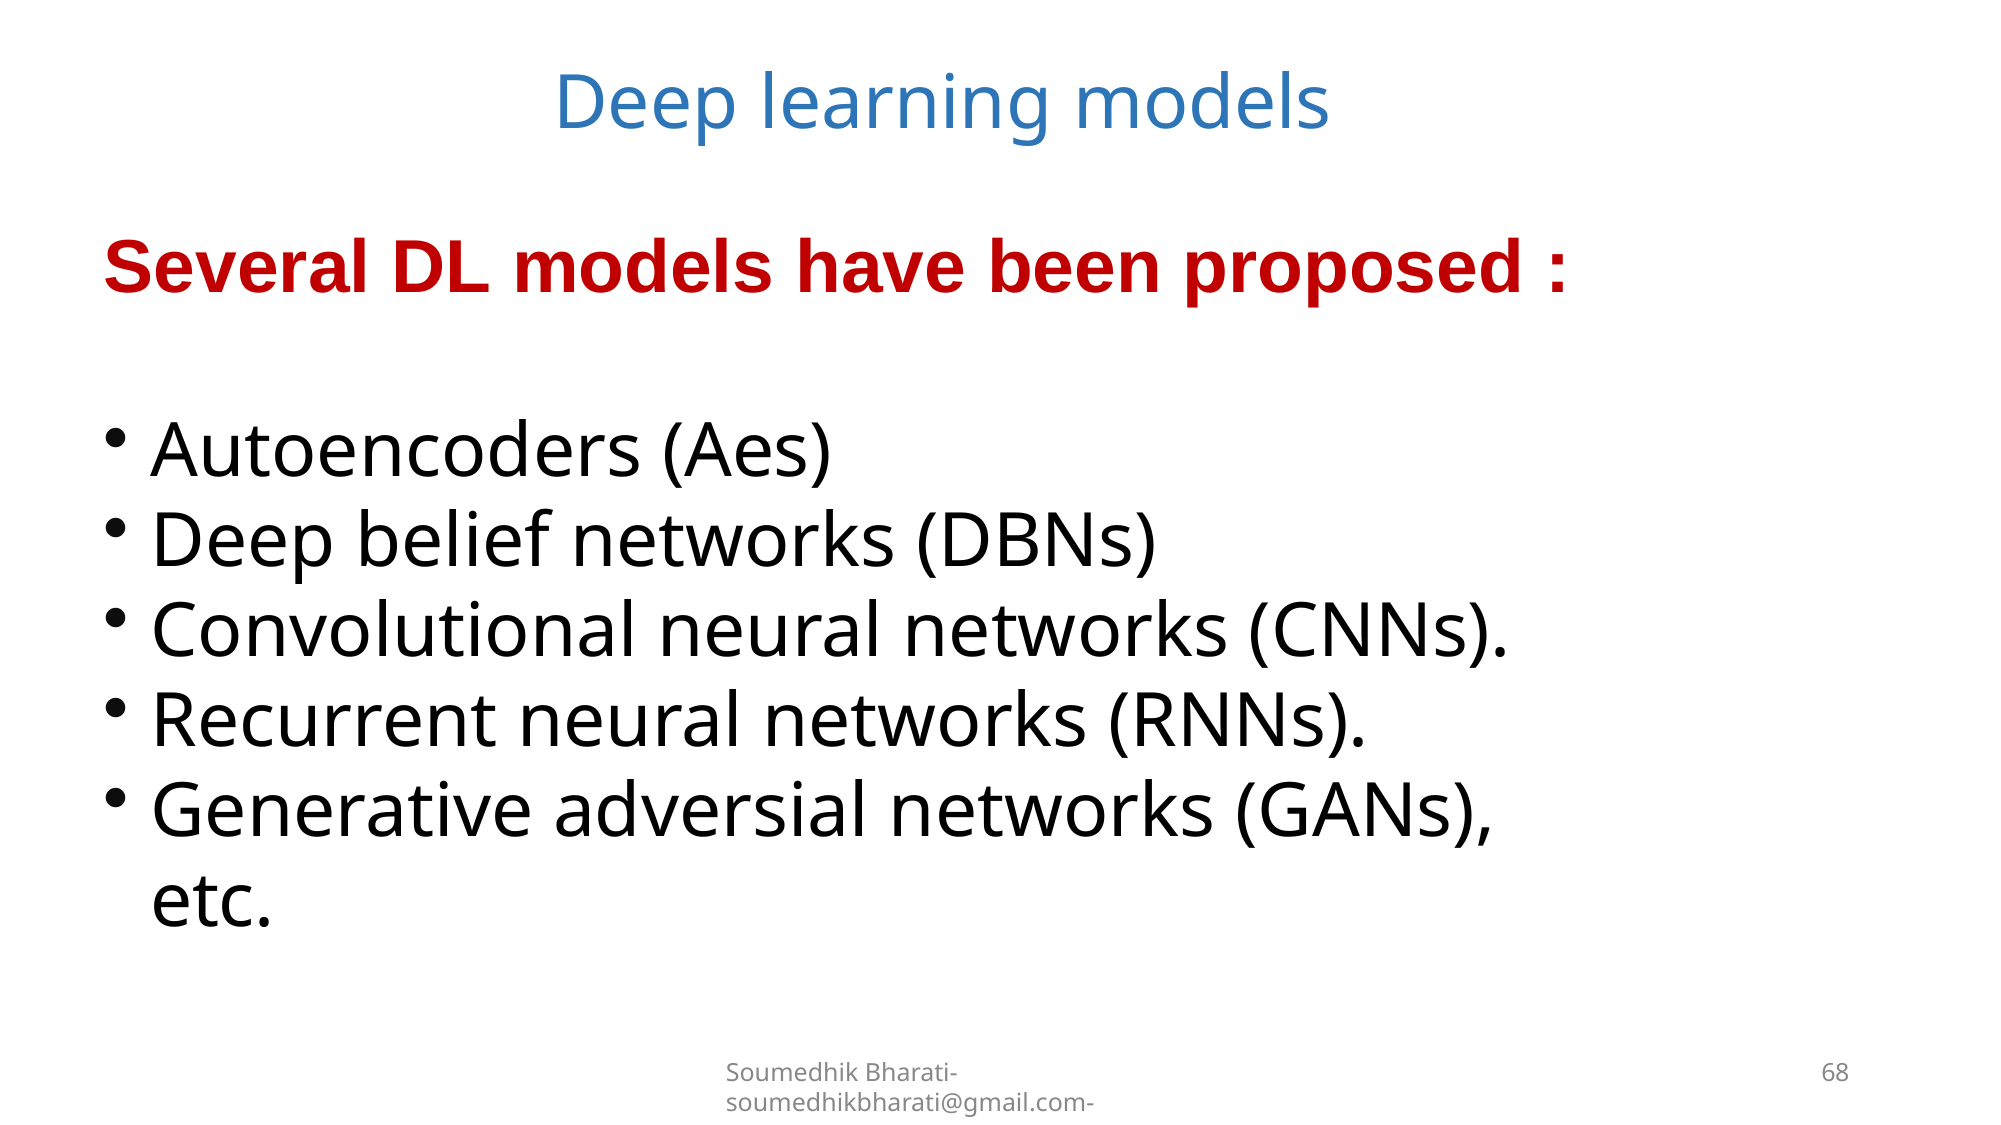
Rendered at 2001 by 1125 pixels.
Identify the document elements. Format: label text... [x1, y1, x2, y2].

slide_number 68 [1819, 1056, 1856, 1125]
text_box Deep learning models Several DL models have been proposed : Autoencoders (Aes) Deep belief networks (DBNs) Convolutional neural networks (CNNs). Recurrent neural networks (RNNs). Generative adversial networks (GANs), etc. [101, 51, 1595, 942]
text_box Soumedhik Bharati- soumedhikbharati@gmail.com- [723, 1056, 1277, 1117]
